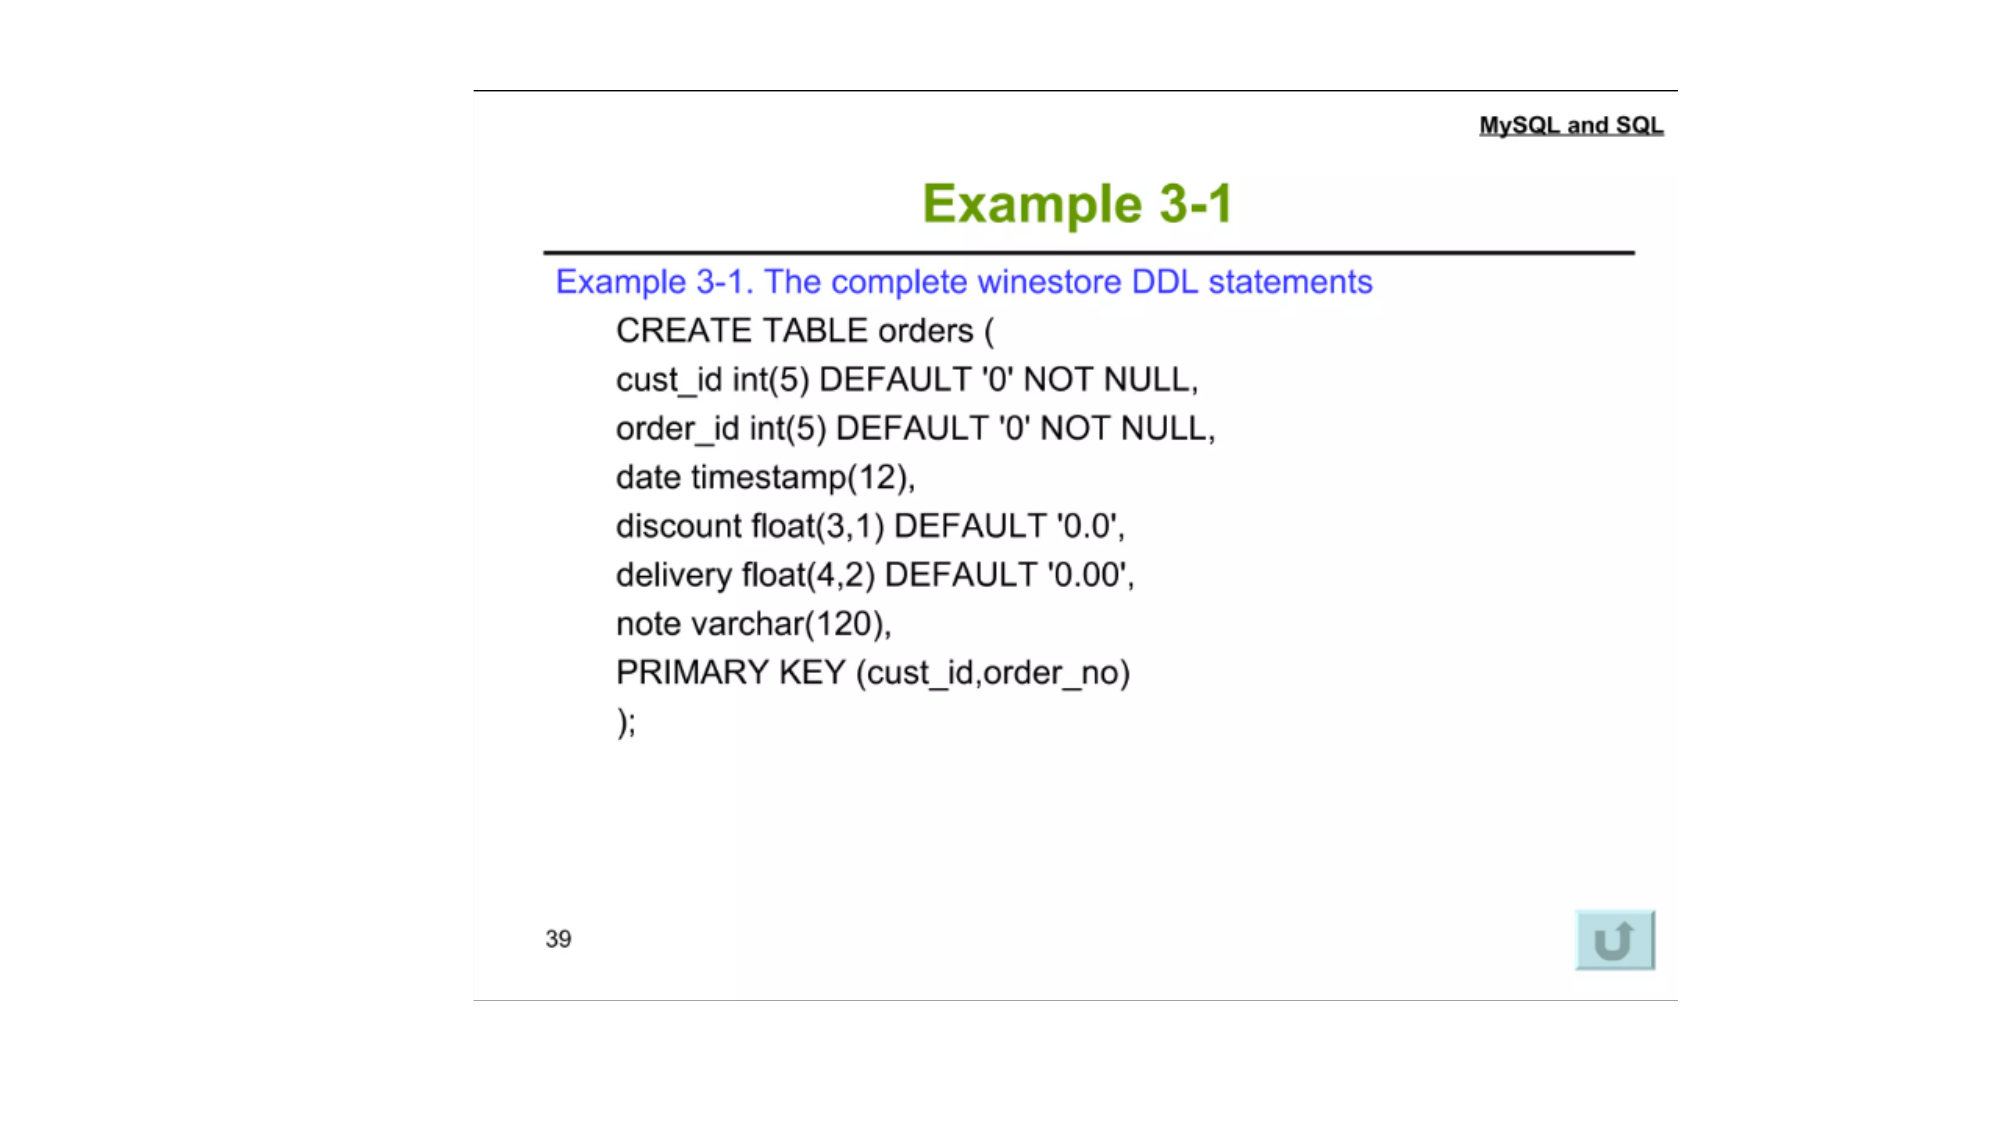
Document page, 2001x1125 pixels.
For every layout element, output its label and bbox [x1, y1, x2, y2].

picture [473, 89, 1678, 1001]
